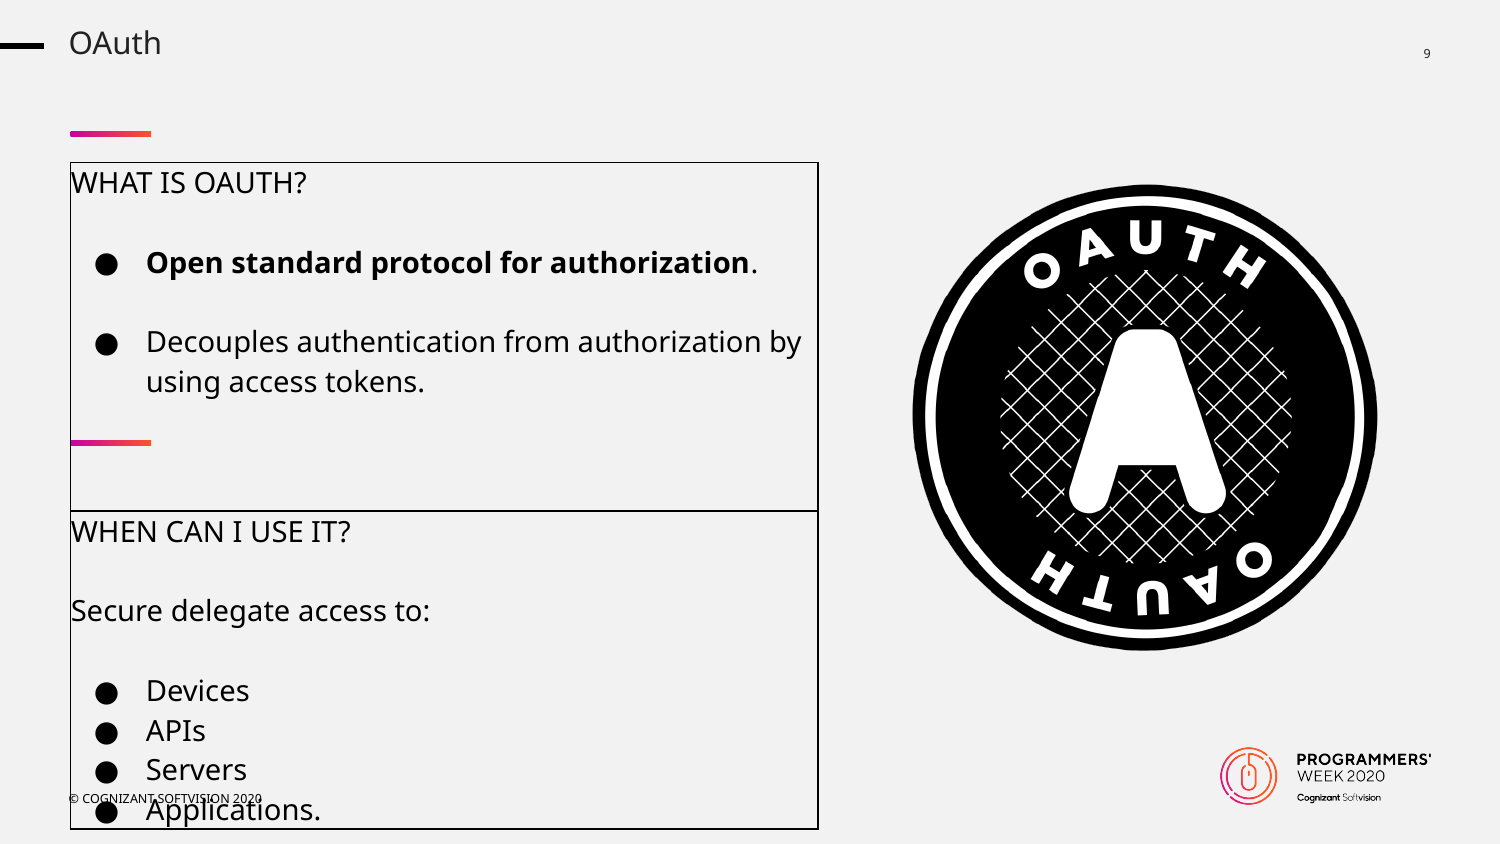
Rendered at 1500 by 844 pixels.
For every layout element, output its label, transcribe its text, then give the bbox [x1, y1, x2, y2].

picture [1220, 747, 1431, 805]
table_cell WHEN CAN I USE IT? Secure delegate access to: Devices APIs Servers Applications. [71, 512, 817, 828]
text_box [70, 131, 152, 137]
table_header WHAT IS OAUTH? Open standard protocol for authorization. Decouples authentication from authorization by using access tokens. [71, 163, 817, 510]
picture [884, 157, 1405, 678]
text_box OAuth [68, 27, 750, 65]
